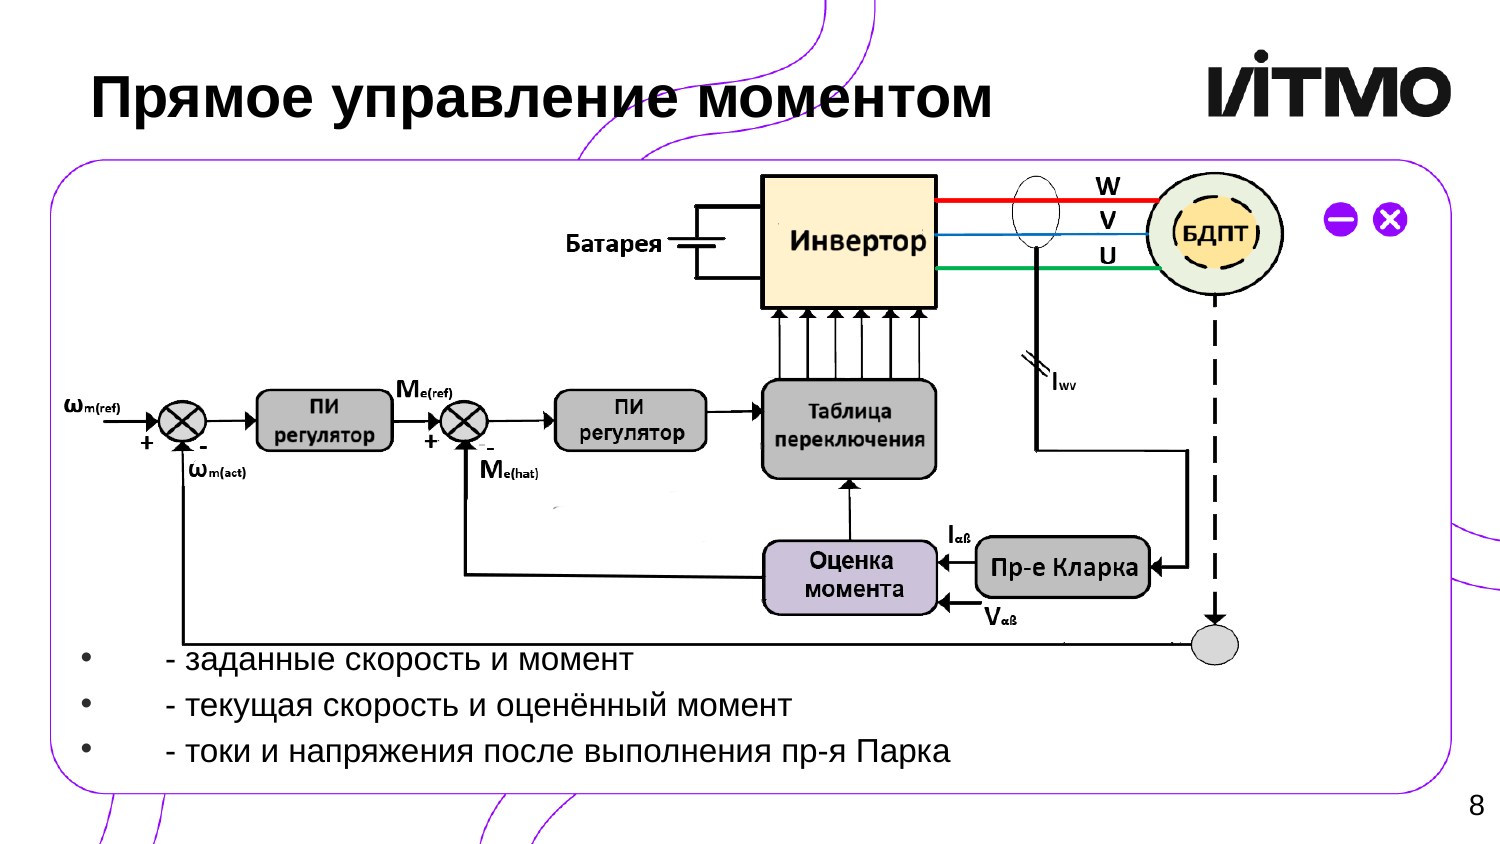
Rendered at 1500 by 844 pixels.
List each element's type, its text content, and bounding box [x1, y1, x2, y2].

title Прямое управление моментом [75, 50, 1195, 135]
picture [0, 0, 1500, 844]
text_box 8 [1409, 779, 1500, 844]
